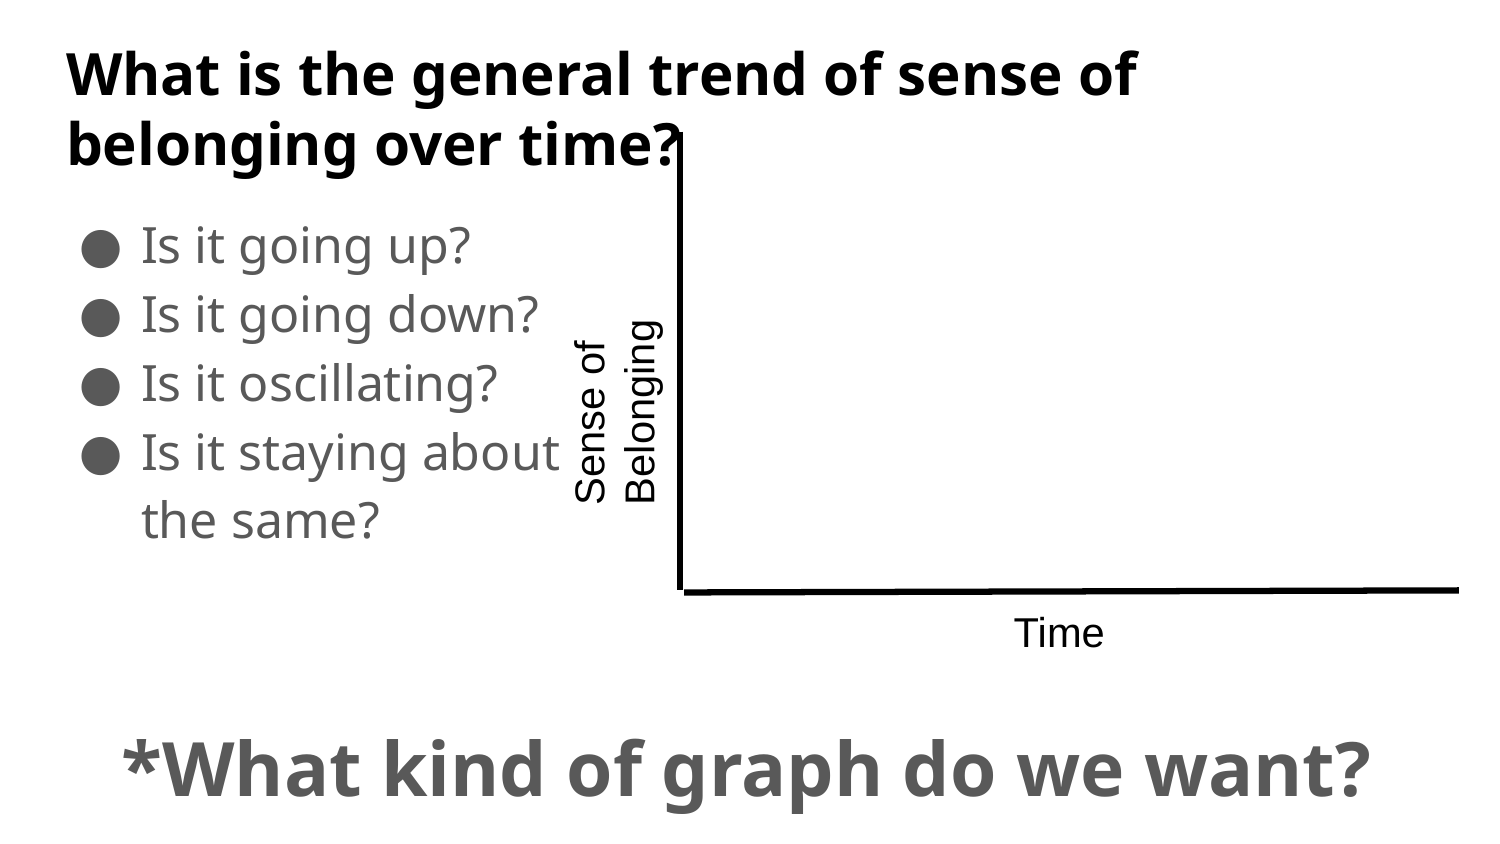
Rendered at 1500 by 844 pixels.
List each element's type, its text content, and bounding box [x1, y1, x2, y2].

text_box Time [998, 601, 1459, 655]
title What is the general trend of sense of belonging over time? [51, 22, 1449, 117]
list Is it going up? Is it going down? Is it oscillating? Is it staying about the same? [51, 189, 598, 616]
text_box *What kind of graph do we want? [106, 693, 1459, 799]
text_box Sense of Belonging [547, 175, 633, 521]
